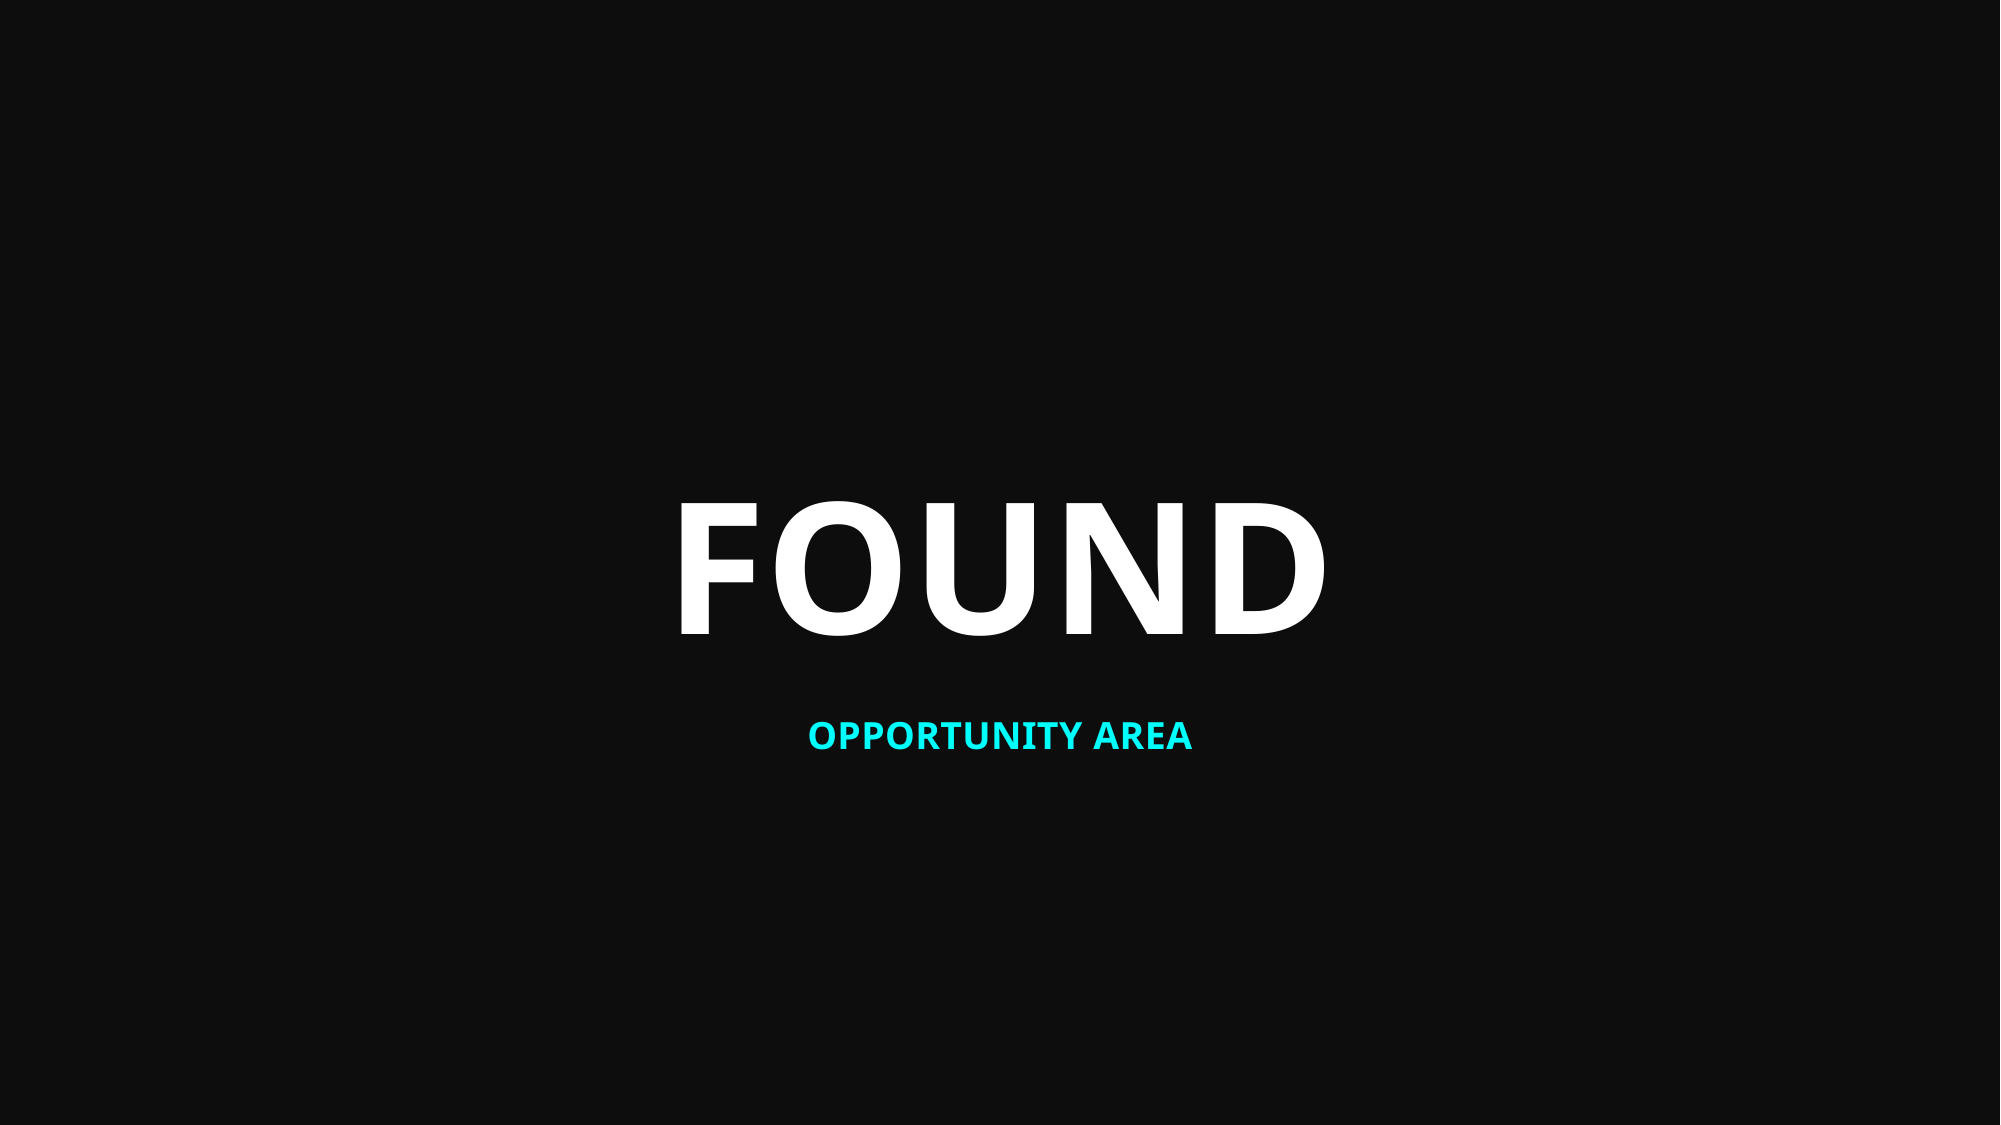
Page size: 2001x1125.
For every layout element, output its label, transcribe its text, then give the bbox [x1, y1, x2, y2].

text_box Opportunity AREA [742, 704, 1258, 765]
text_box FOUND [78, 443, 1922, 679]
